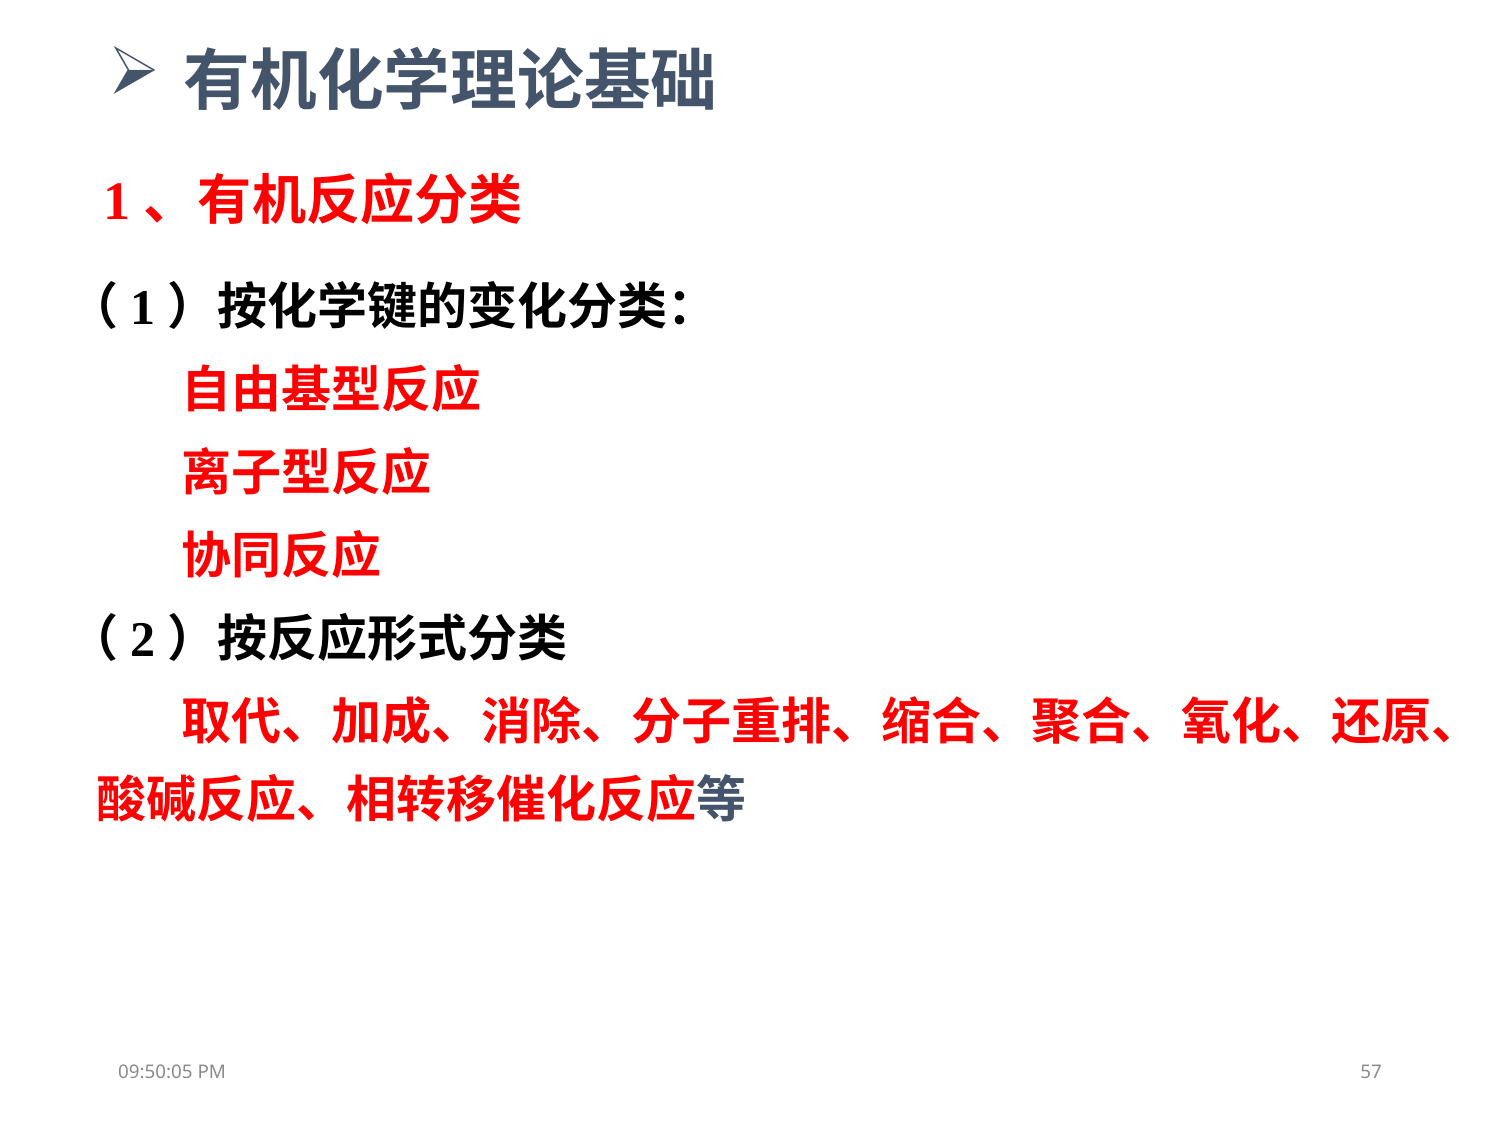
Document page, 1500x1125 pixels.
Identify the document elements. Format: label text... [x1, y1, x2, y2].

title 1、有机反应分类 [88, 148, 1364, 249]
list （1）按化学键的变化分类： 自由基型反应 离子型反应 协同反应 （2）按反应形式分类 取代、加成、消除、分子重排、缩合、聚合、氧化、还原、酸碱反应、相转移催化反应等 [53, 249, 1464, 965]
text_box 有机化学理论基础 [0, 30, 1046, 126]
slide_number 57 [1059, 1042, 1397, 1103]
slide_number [103, 1042, 441, 1103]
